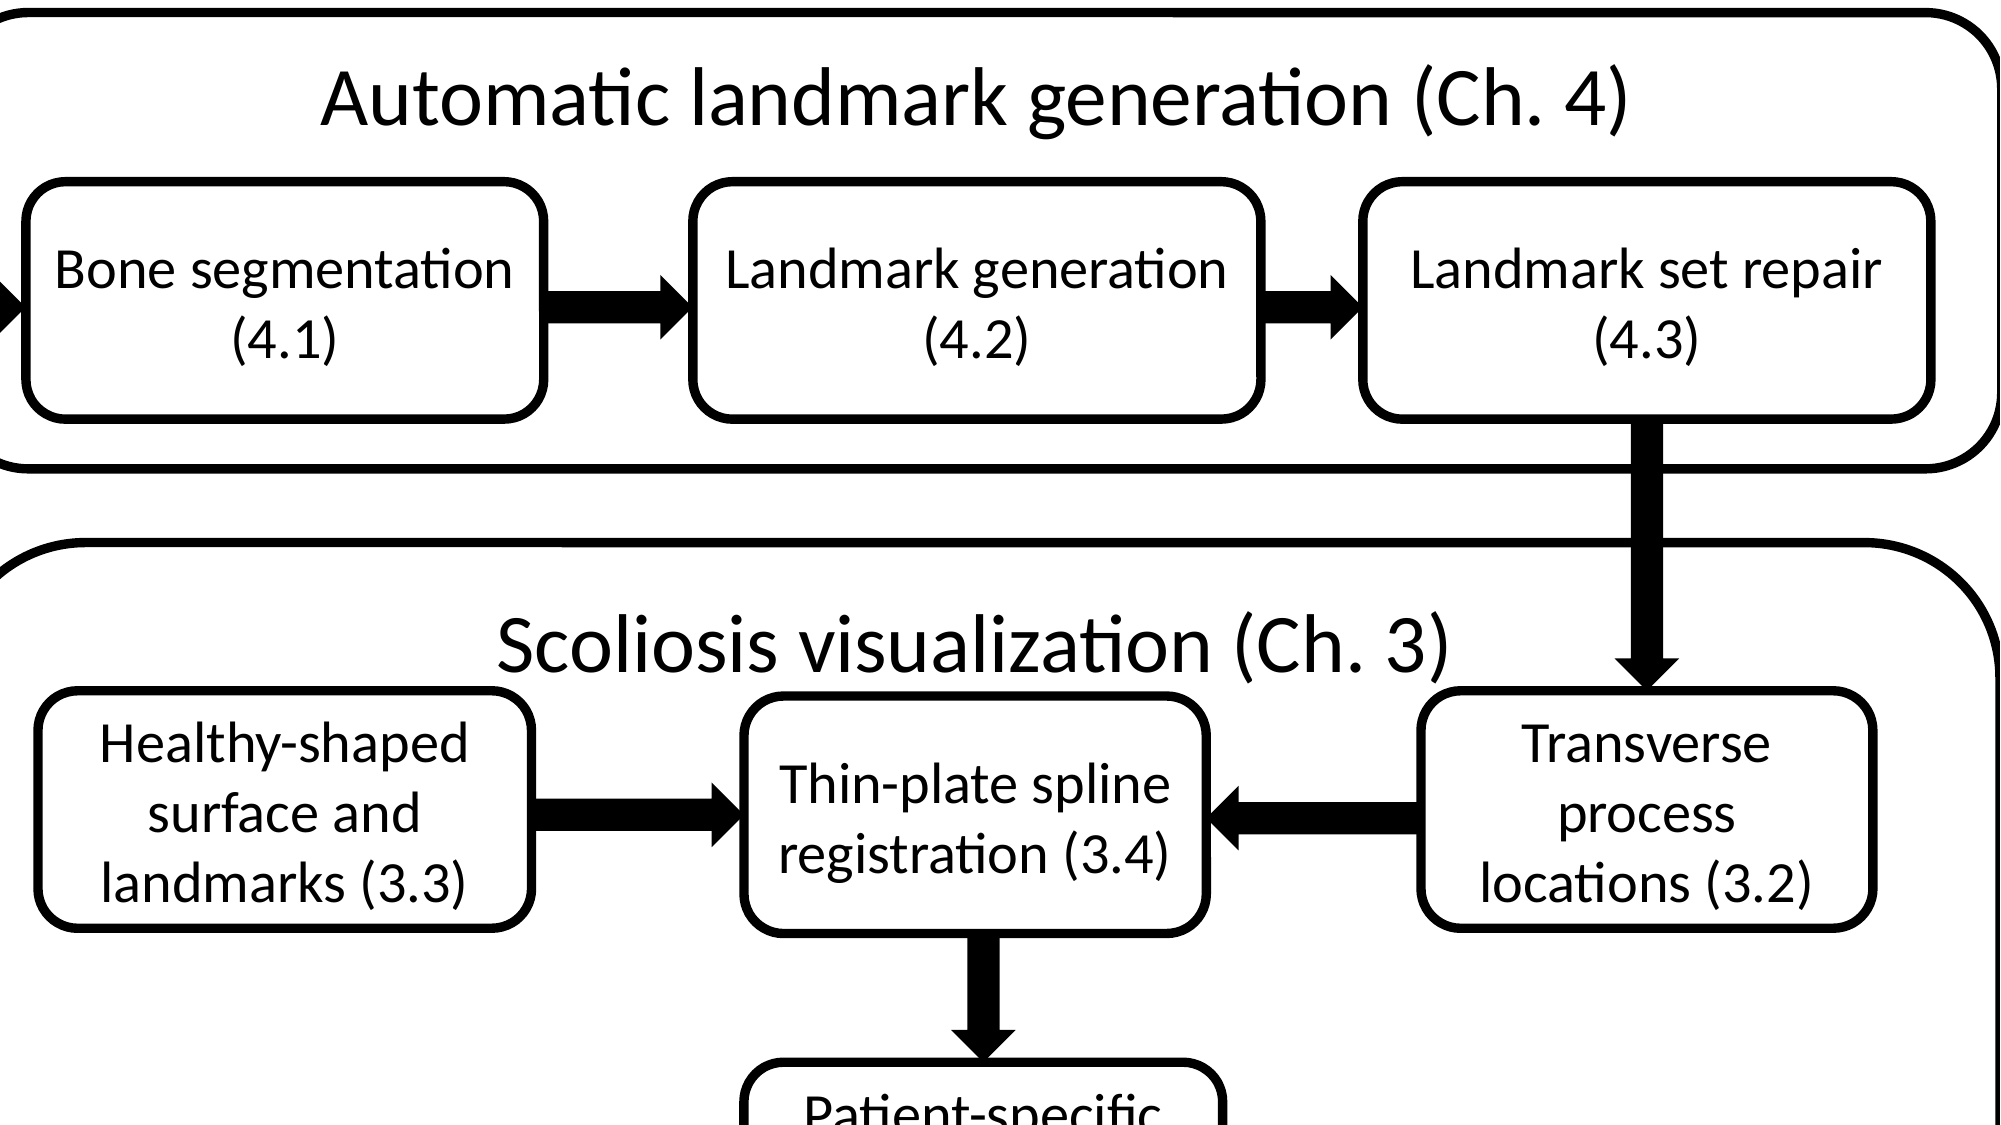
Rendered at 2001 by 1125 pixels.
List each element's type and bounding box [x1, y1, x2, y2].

text_box [0, 12, 2000, 1125]
